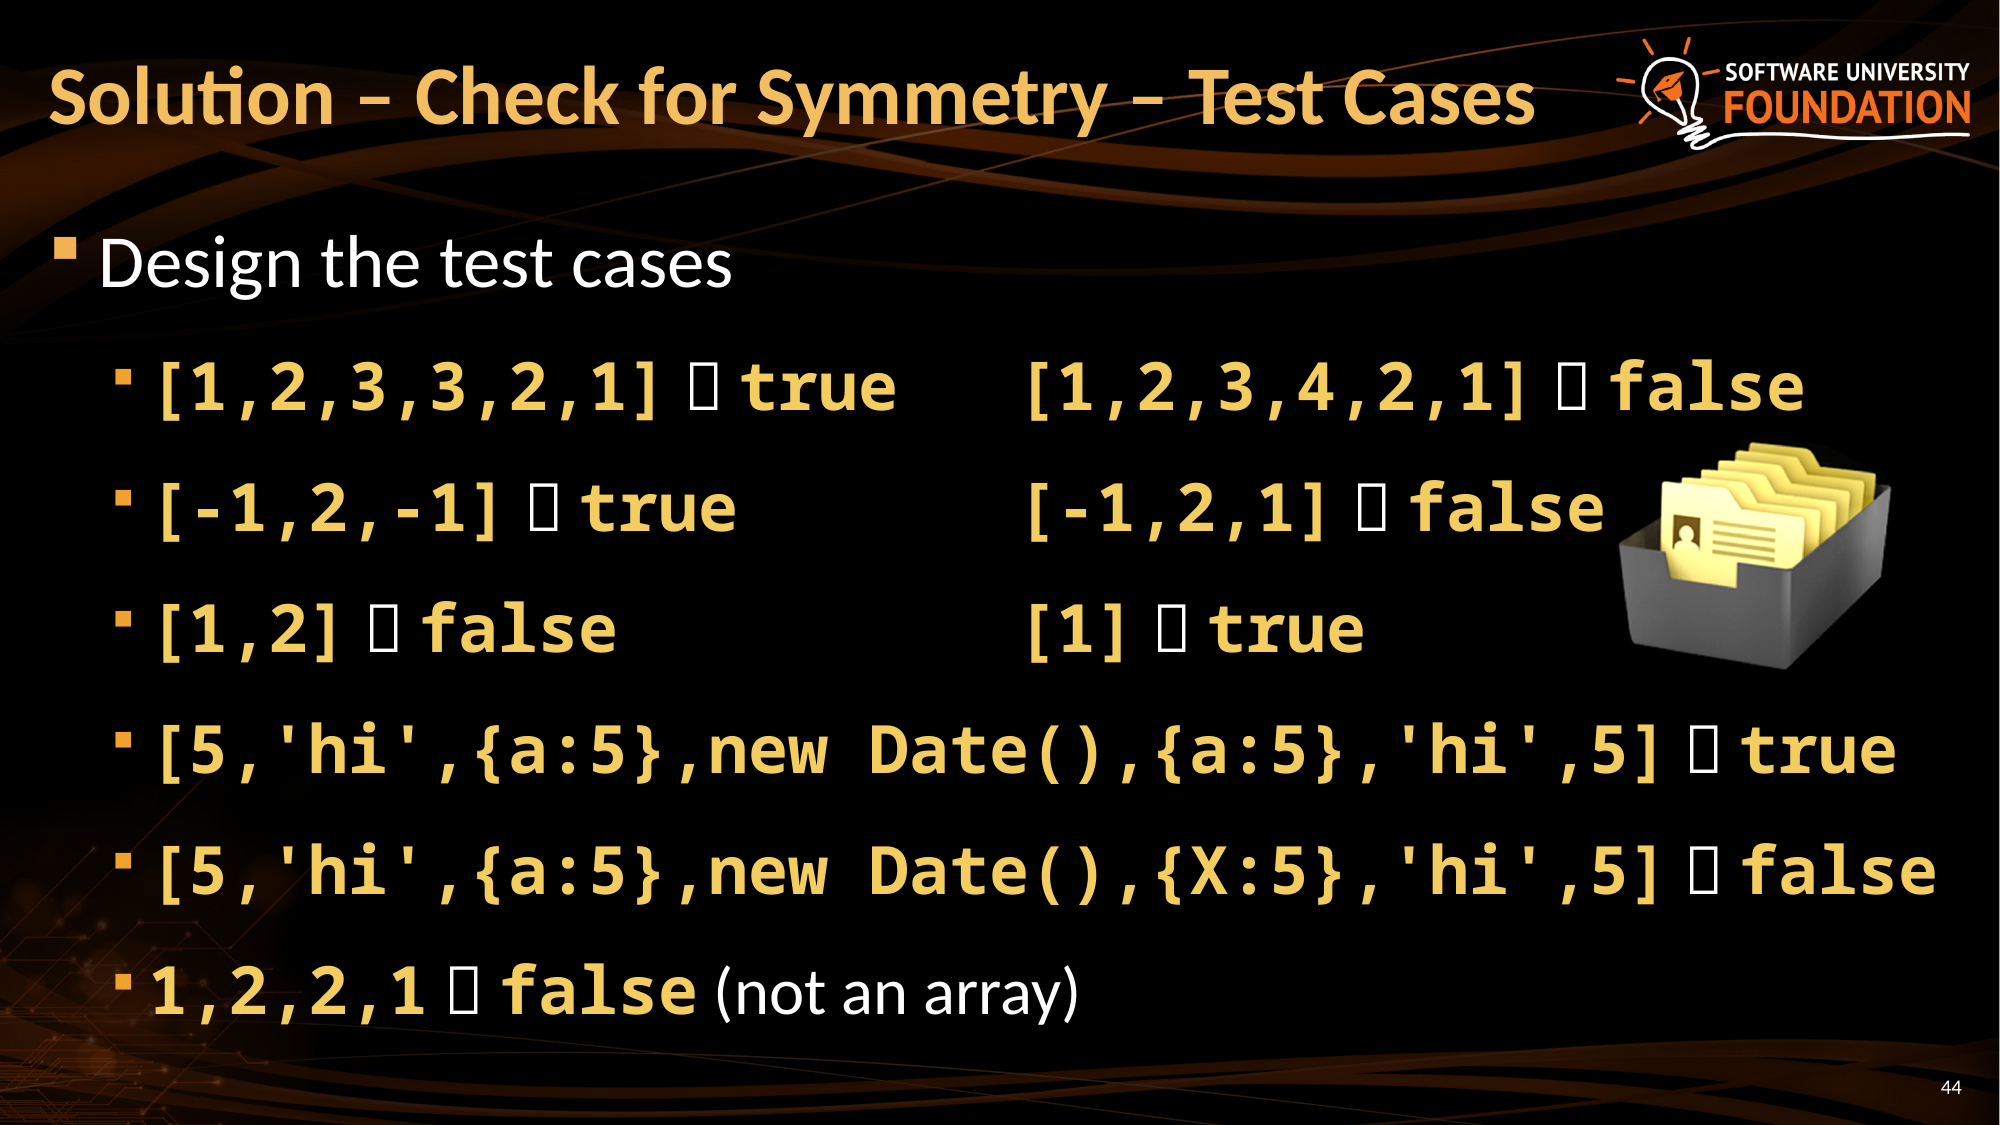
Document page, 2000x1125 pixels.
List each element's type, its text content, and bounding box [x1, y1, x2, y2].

picture [0, 0, 2000, 1125]
title Solution – Check for Symmetry – Test Cases [30, 6, 1602, 189]
list Design the test cases [1,2,3,3,2,1]  true [1,2,3,4,2,1]  false [-1,2,-1]  true [-1,2,1]  false [1,2]  false [1]  true [5,'hi',{a:5},new Date(),{a:5},'hi',5]  true [5,'hi',{a:5},new Date(),{X:5},'hi',5]  false 1,2,2,1  false (not an array) [31, 188, 1968, 1103]
